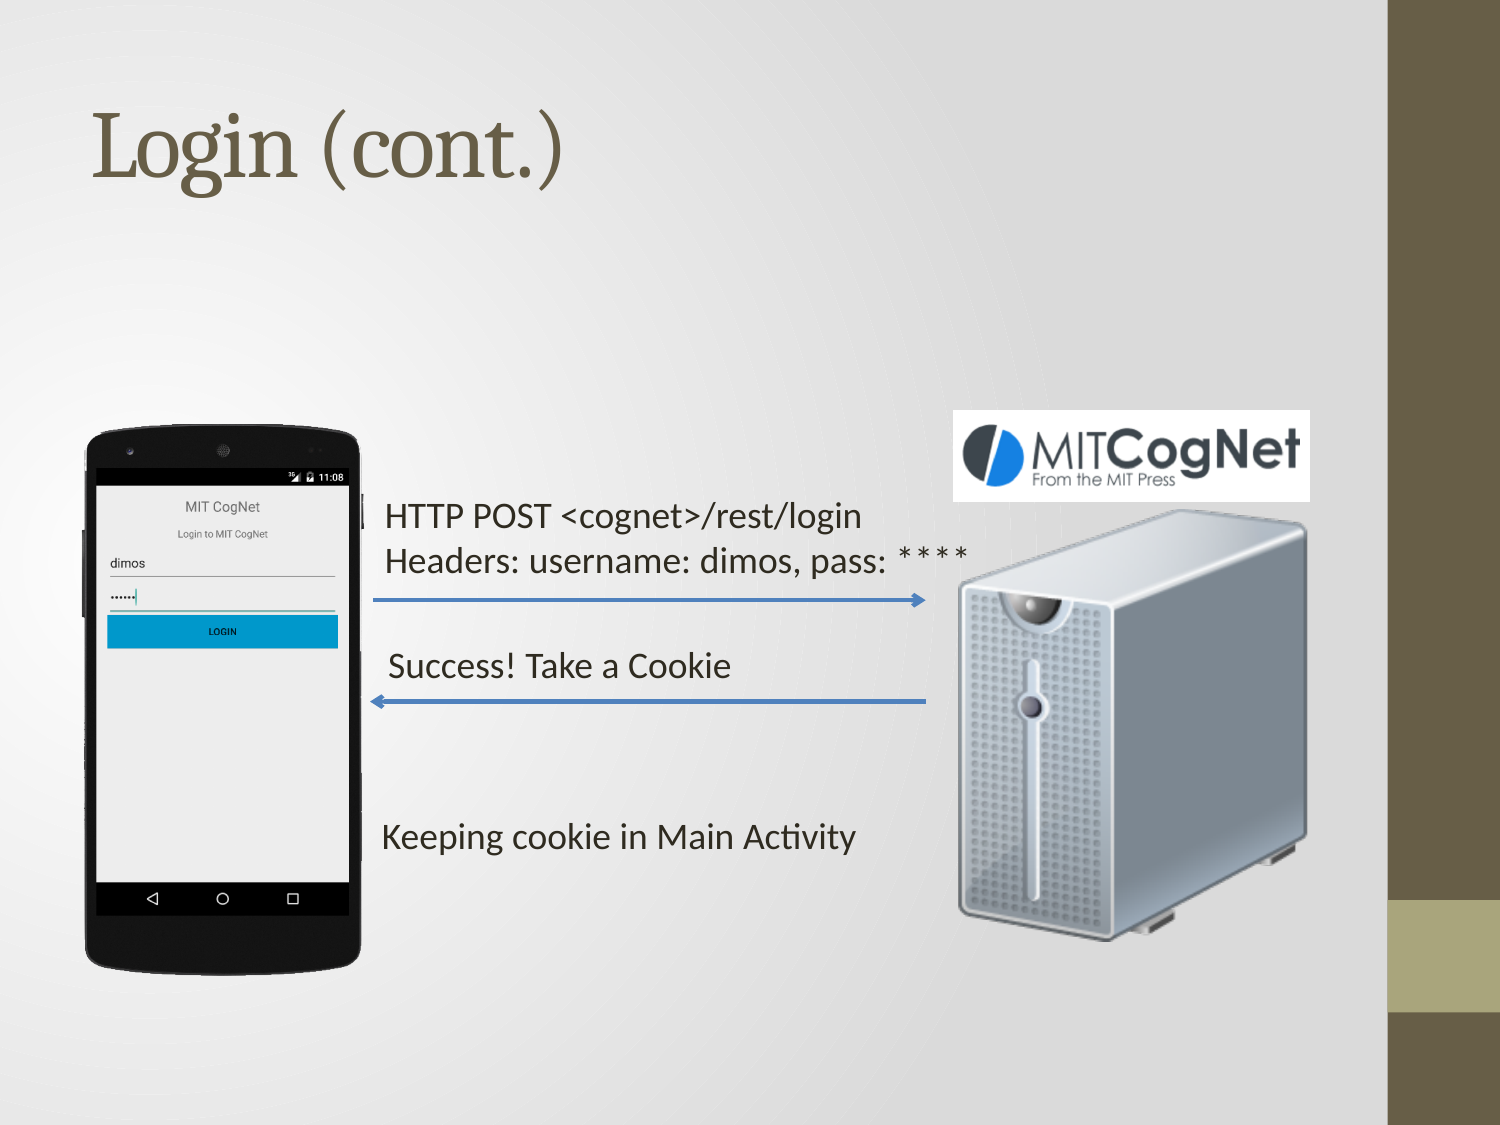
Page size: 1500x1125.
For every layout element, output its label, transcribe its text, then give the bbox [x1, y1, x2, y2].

text_box Keeping cookie in Main Activity [378, 804, 922, 865]
text_box HTTP POST <cognet>/rest/login Headers: username: dimos, pass: **** [378, 483, 951, 589]
picture [952, 410, 1311, 503]
picture [80, 424, 368, 979]
title Login (cont.) [75, 45, 1325, 233]
text_box Success! Take a Cookie [378, 633, 922, 693]
picture [925, 508, 1359, 943]
